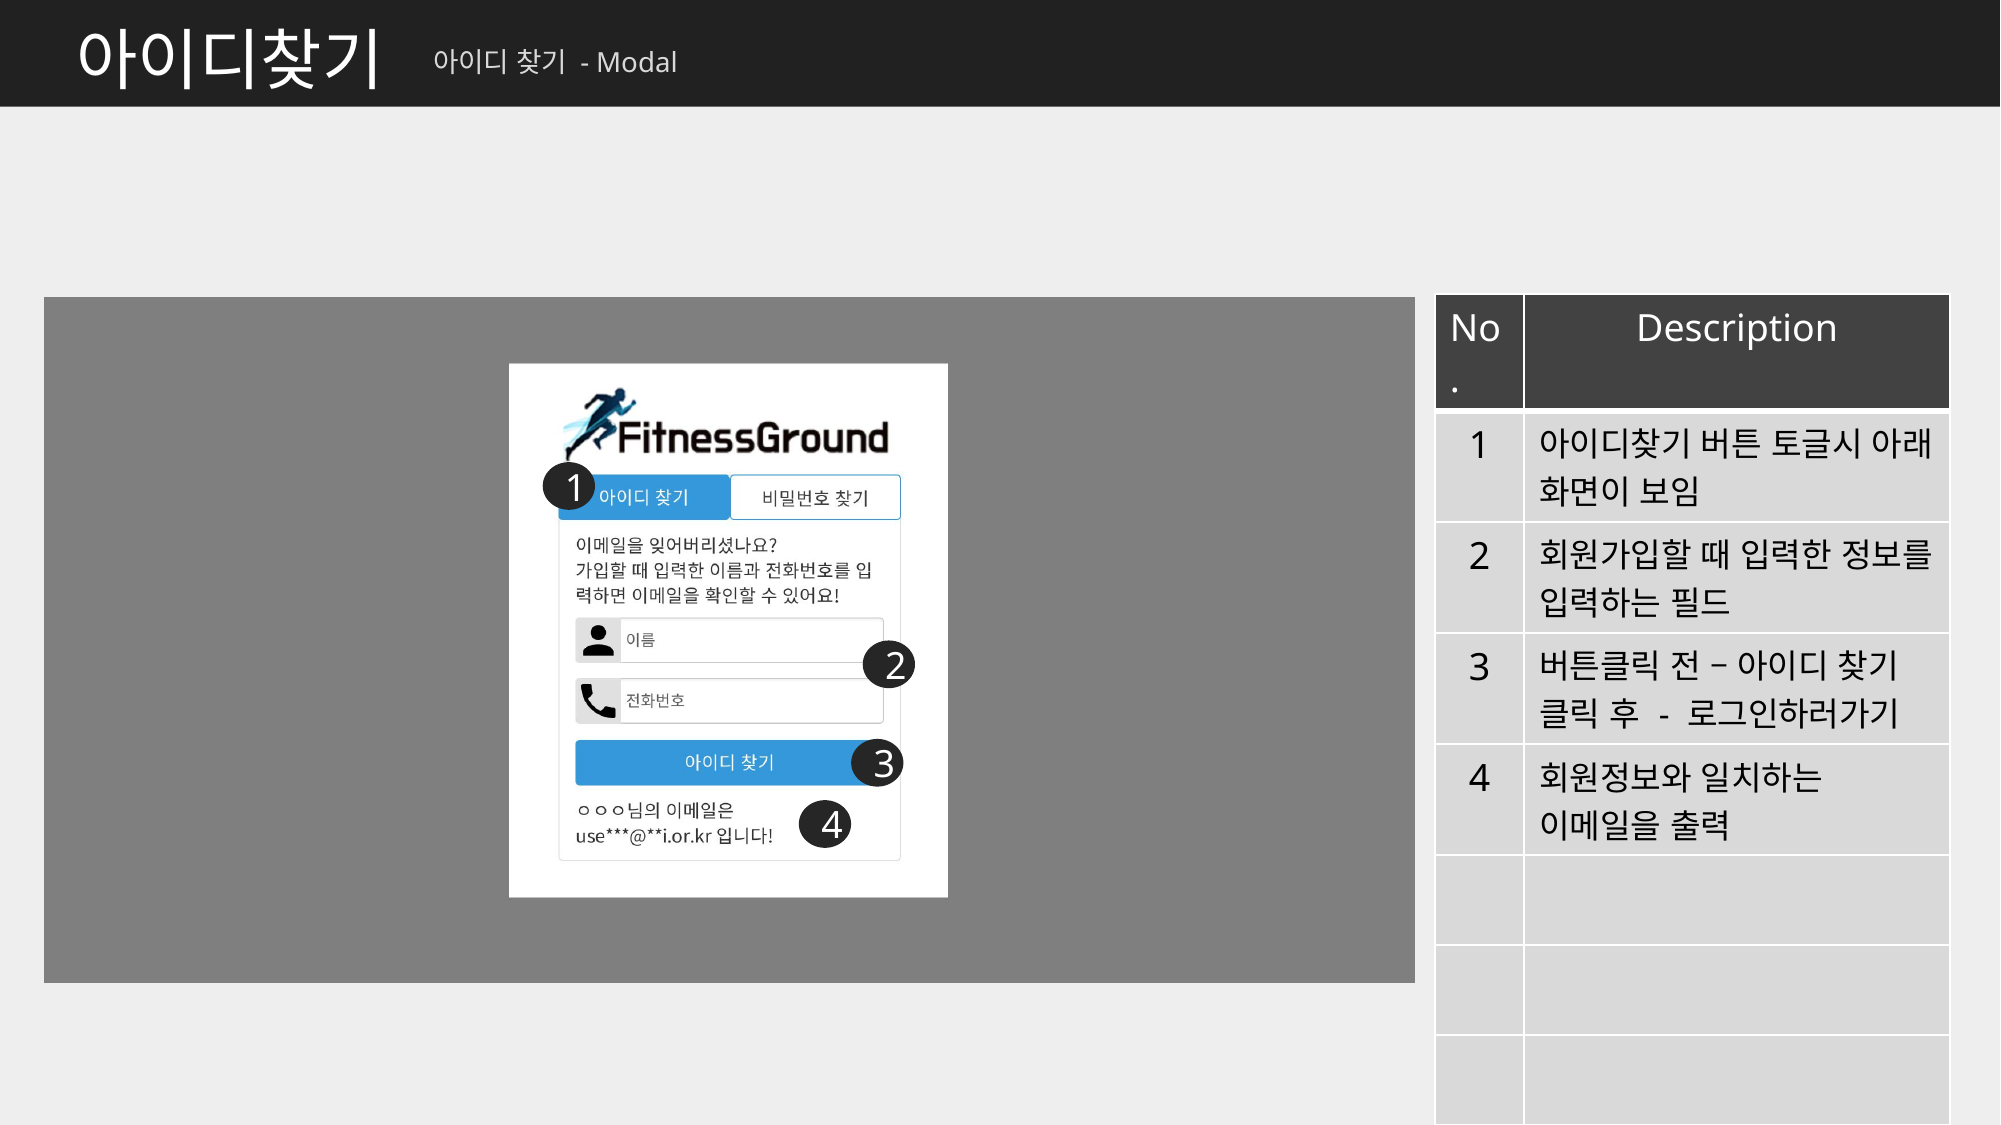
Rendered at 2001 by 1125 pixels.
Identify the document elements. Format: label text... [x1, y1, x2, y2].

table_cell 버튼클릭 전 – 아이디 찾기 클릭 후 - 로그인하러가기 [1525, 634, 1949, 743]
list 아이디 찾기 - Modal [418, 20, 1064, 86]
table_cell [1525, 1036, 1949, 1124]
table_header Description [1525, 295, 1949, 408]
table_cell [1436, 856, 1523, 944]
title 아이디찾기 [61, 16, 400, 107]
table_cell 4 [1436, 745, 1523, 854]
table_cell 3 [1436, 634, 1523, 743]
table_cell [1436, 1036, 1523, 1124]
table_cell 회원가입할 때 입력한 정보를 입력하는 필드 [1525, 523, 1949, 632]
table_cell 회원정보와 일치하는 이메일을 출력 [1525, 745, 1949, 854]
table_cell 아이디찾기 버튼 토글시 아래 화면이 보임 [1525, 414, 1949, 521]
table_cell 1 [1436, 414, 1523, 521]
table_header No. [1436, 295, 1523, 408]
table_cell [1436, 946, 1523, 1034]
table_cell 2 [1436, 523, 1523, 632]
table_cell [1525, 856, 1949, 944]
table_cell [1525, 946, 1949, 1034]
picture [44, 297, 1415, 983]
